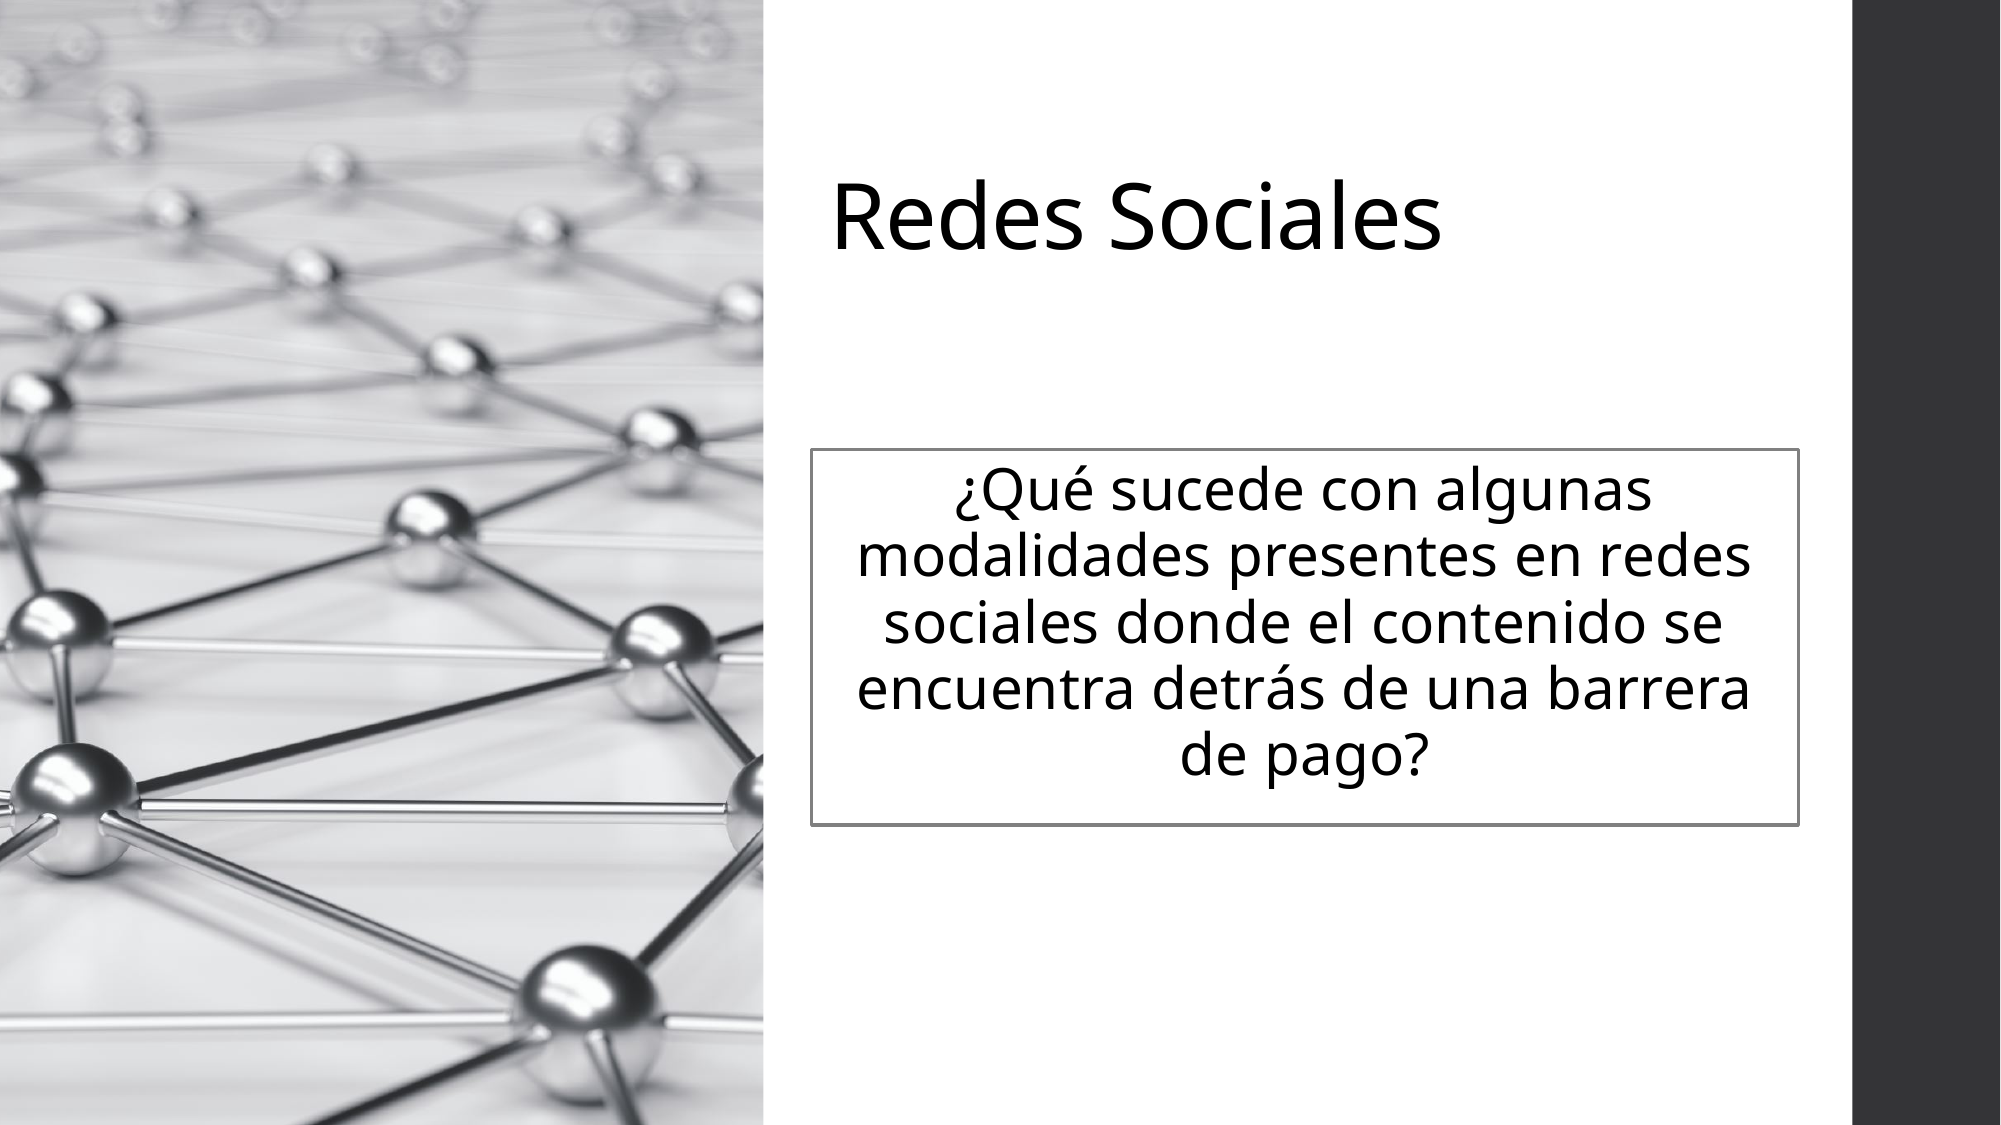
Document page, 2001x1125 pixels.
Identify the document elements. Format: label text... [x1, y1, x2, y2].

title Redes Sociales [814, 60, 1799, 278]
list ¿Qué sucede con algunas modalidades presentes en redes sociales donde el contenido se encuentra detrás de una barrera de pago? [811, 449, 1799, 825]
picture [0, 0, 764, 1125]
